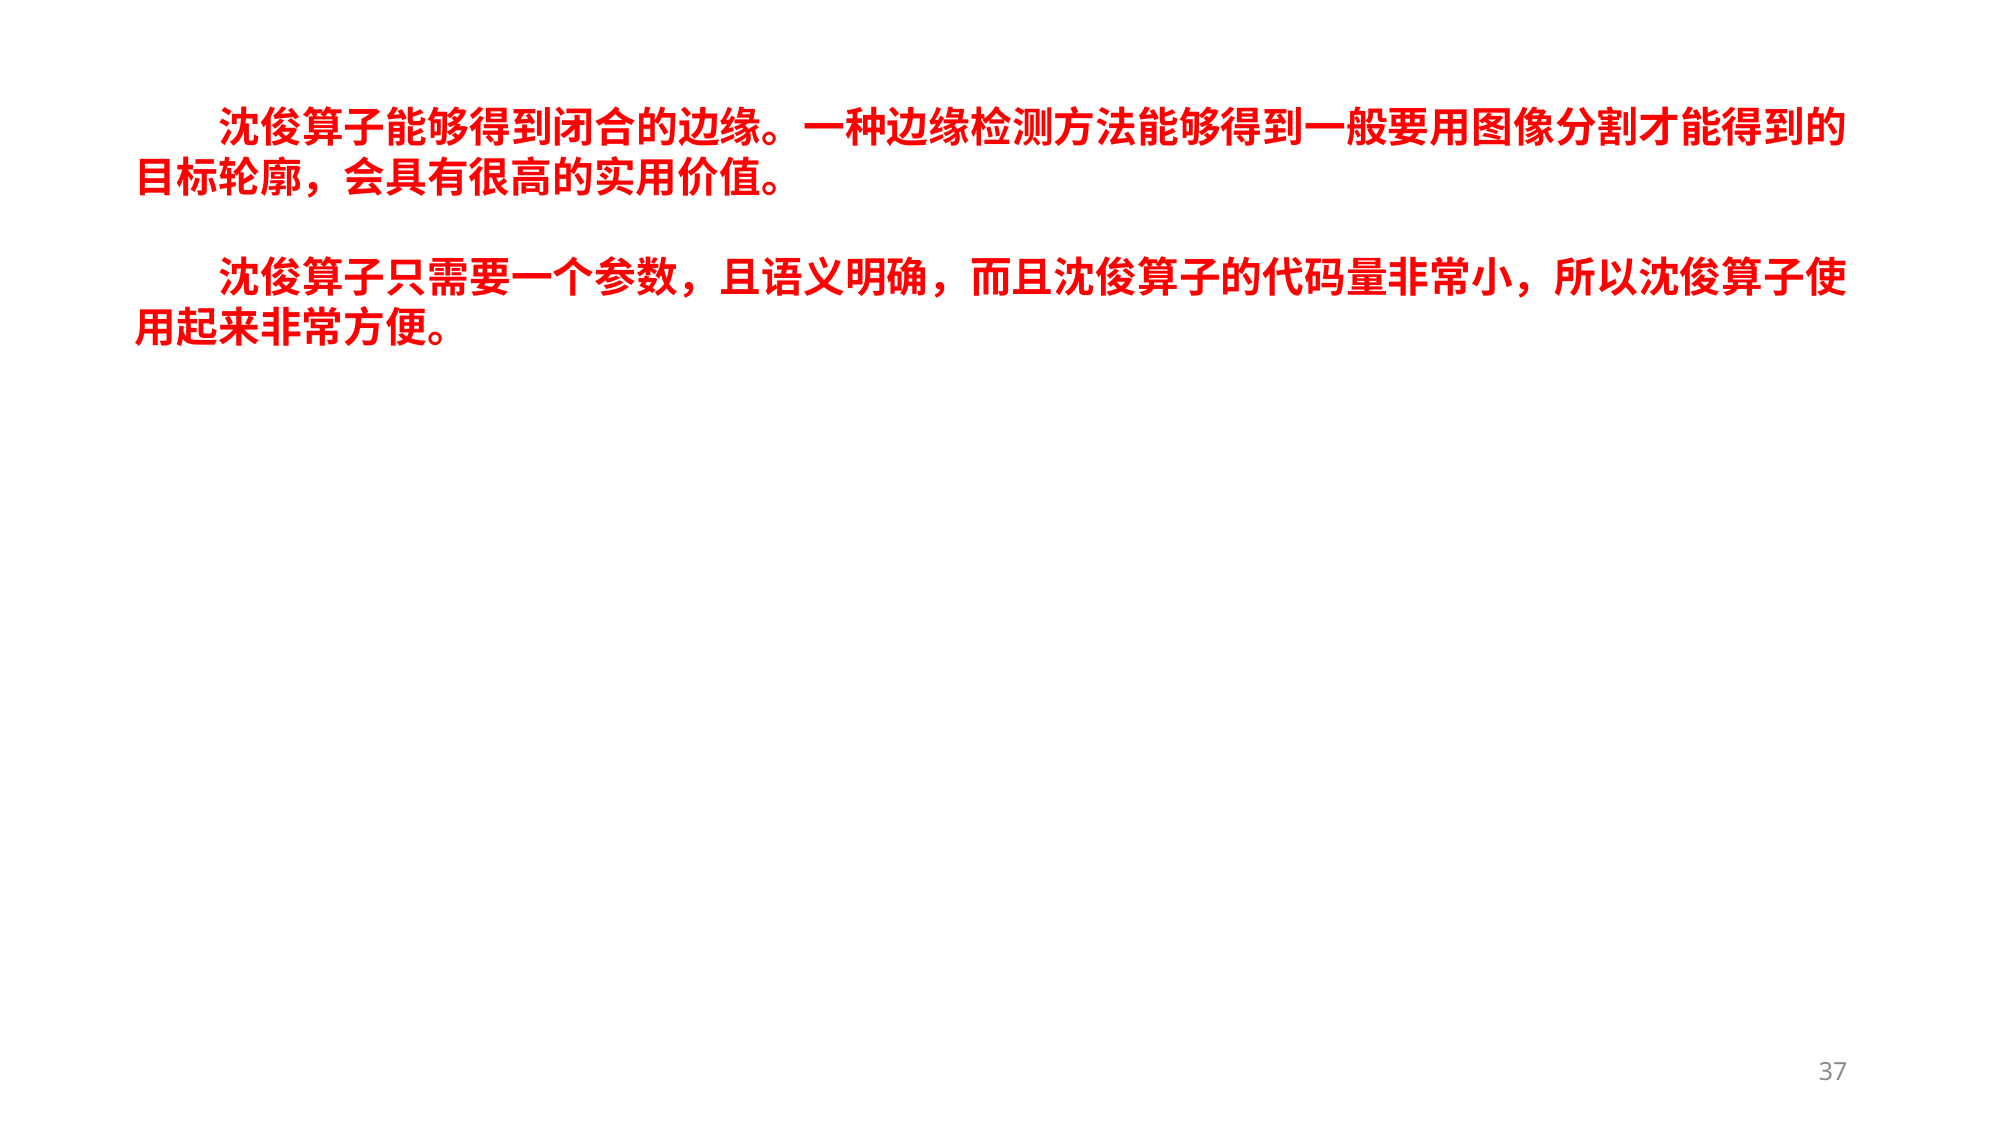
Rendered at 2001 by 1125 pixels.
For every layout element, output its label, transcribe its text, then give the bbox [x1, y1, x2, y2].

slide_number 37 [1412, 1042, 1863, 1103]
